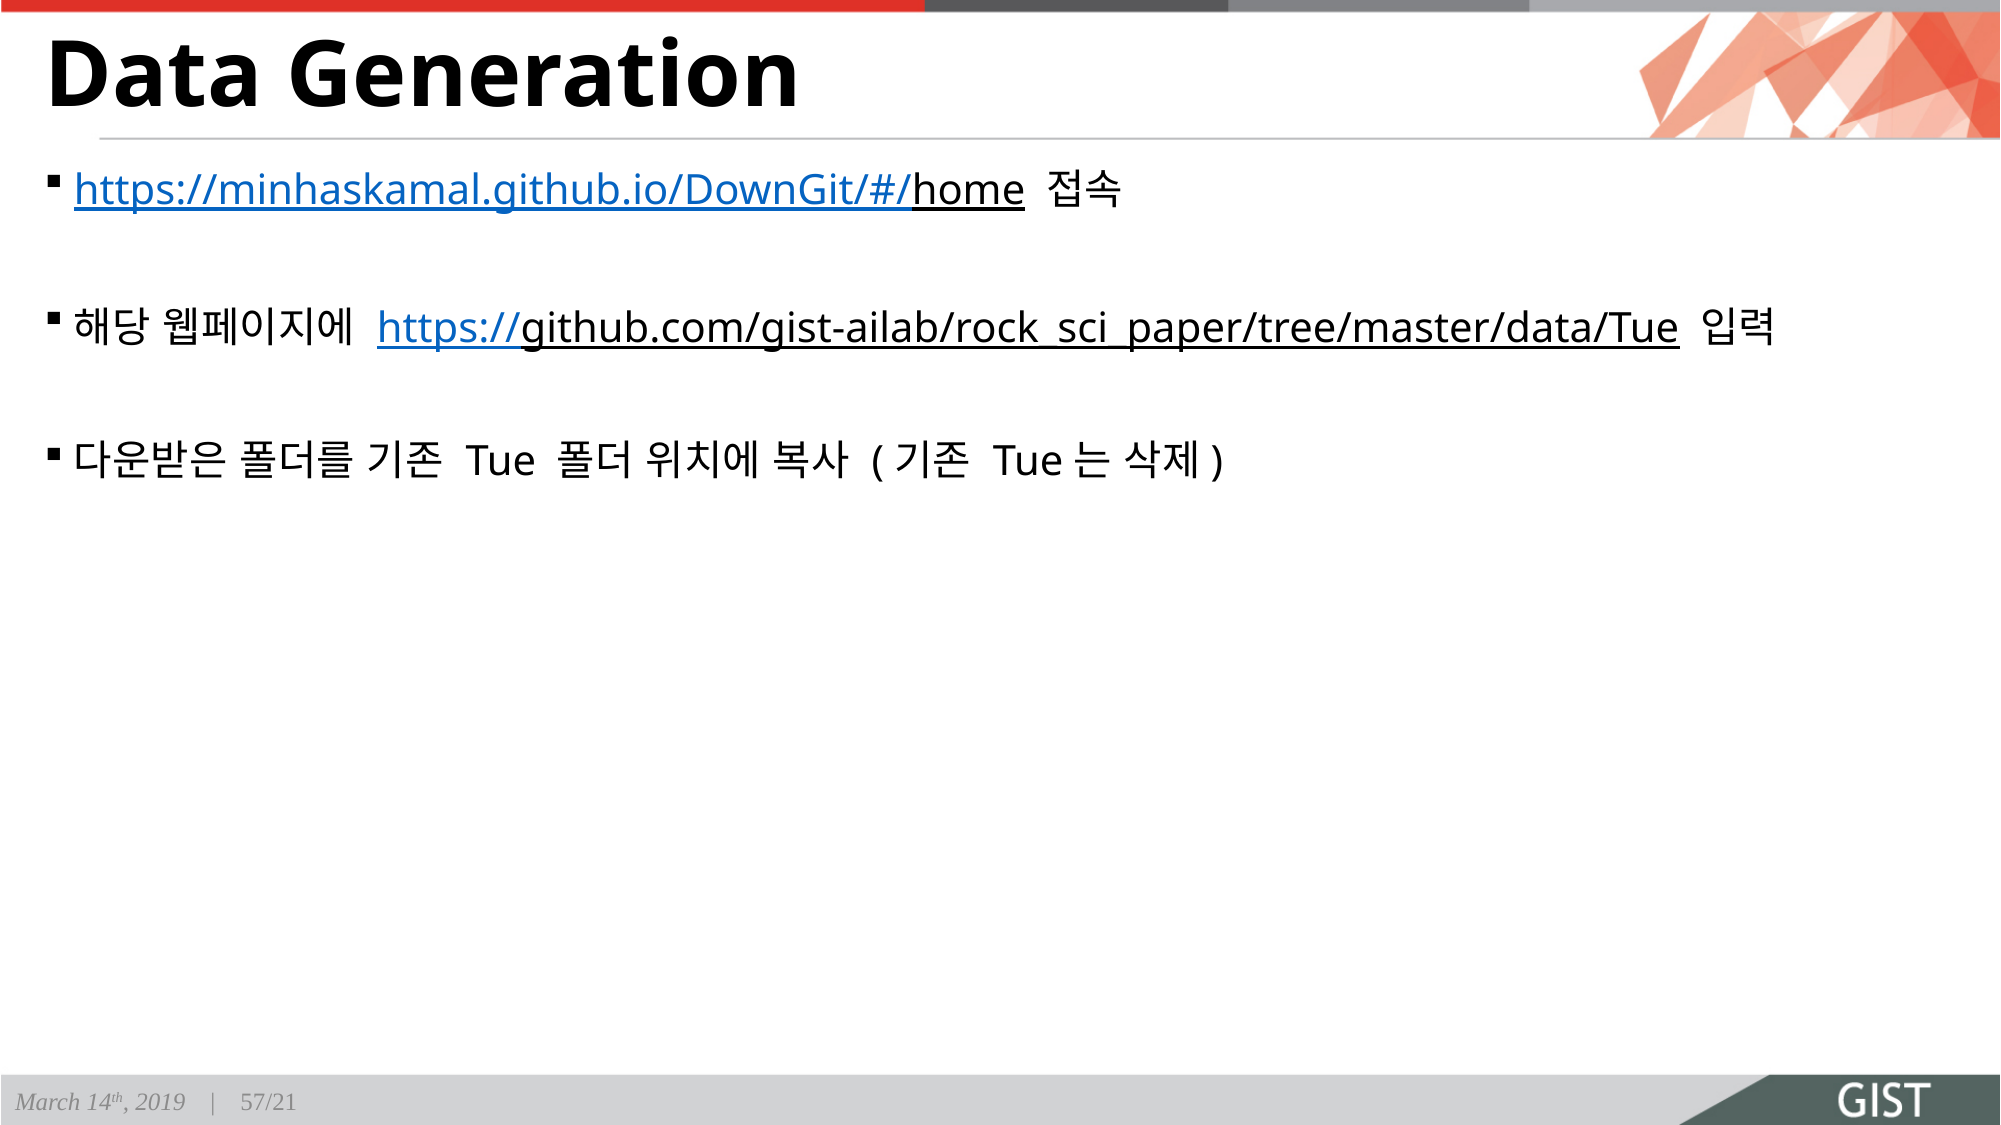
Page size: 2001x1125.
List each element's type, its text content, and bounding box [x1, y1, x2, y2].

picture [0, 0, 2000, 1125]
title Data Generation [29, 17, 1971, 136]
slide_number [0, 1075, 450, 1125]
list https://minhaskamal.github.io/DownGit/#/home 접속 해당 웹페이지에 https://github.com/gist-ailab/rock_sci_paper/tree/master/data/Tue 입력 다운받은 폴더를 기존 Tue 폴더 위치에 복사 (기존 Tue는 삭제) [29, 155, 1971, 1011]
